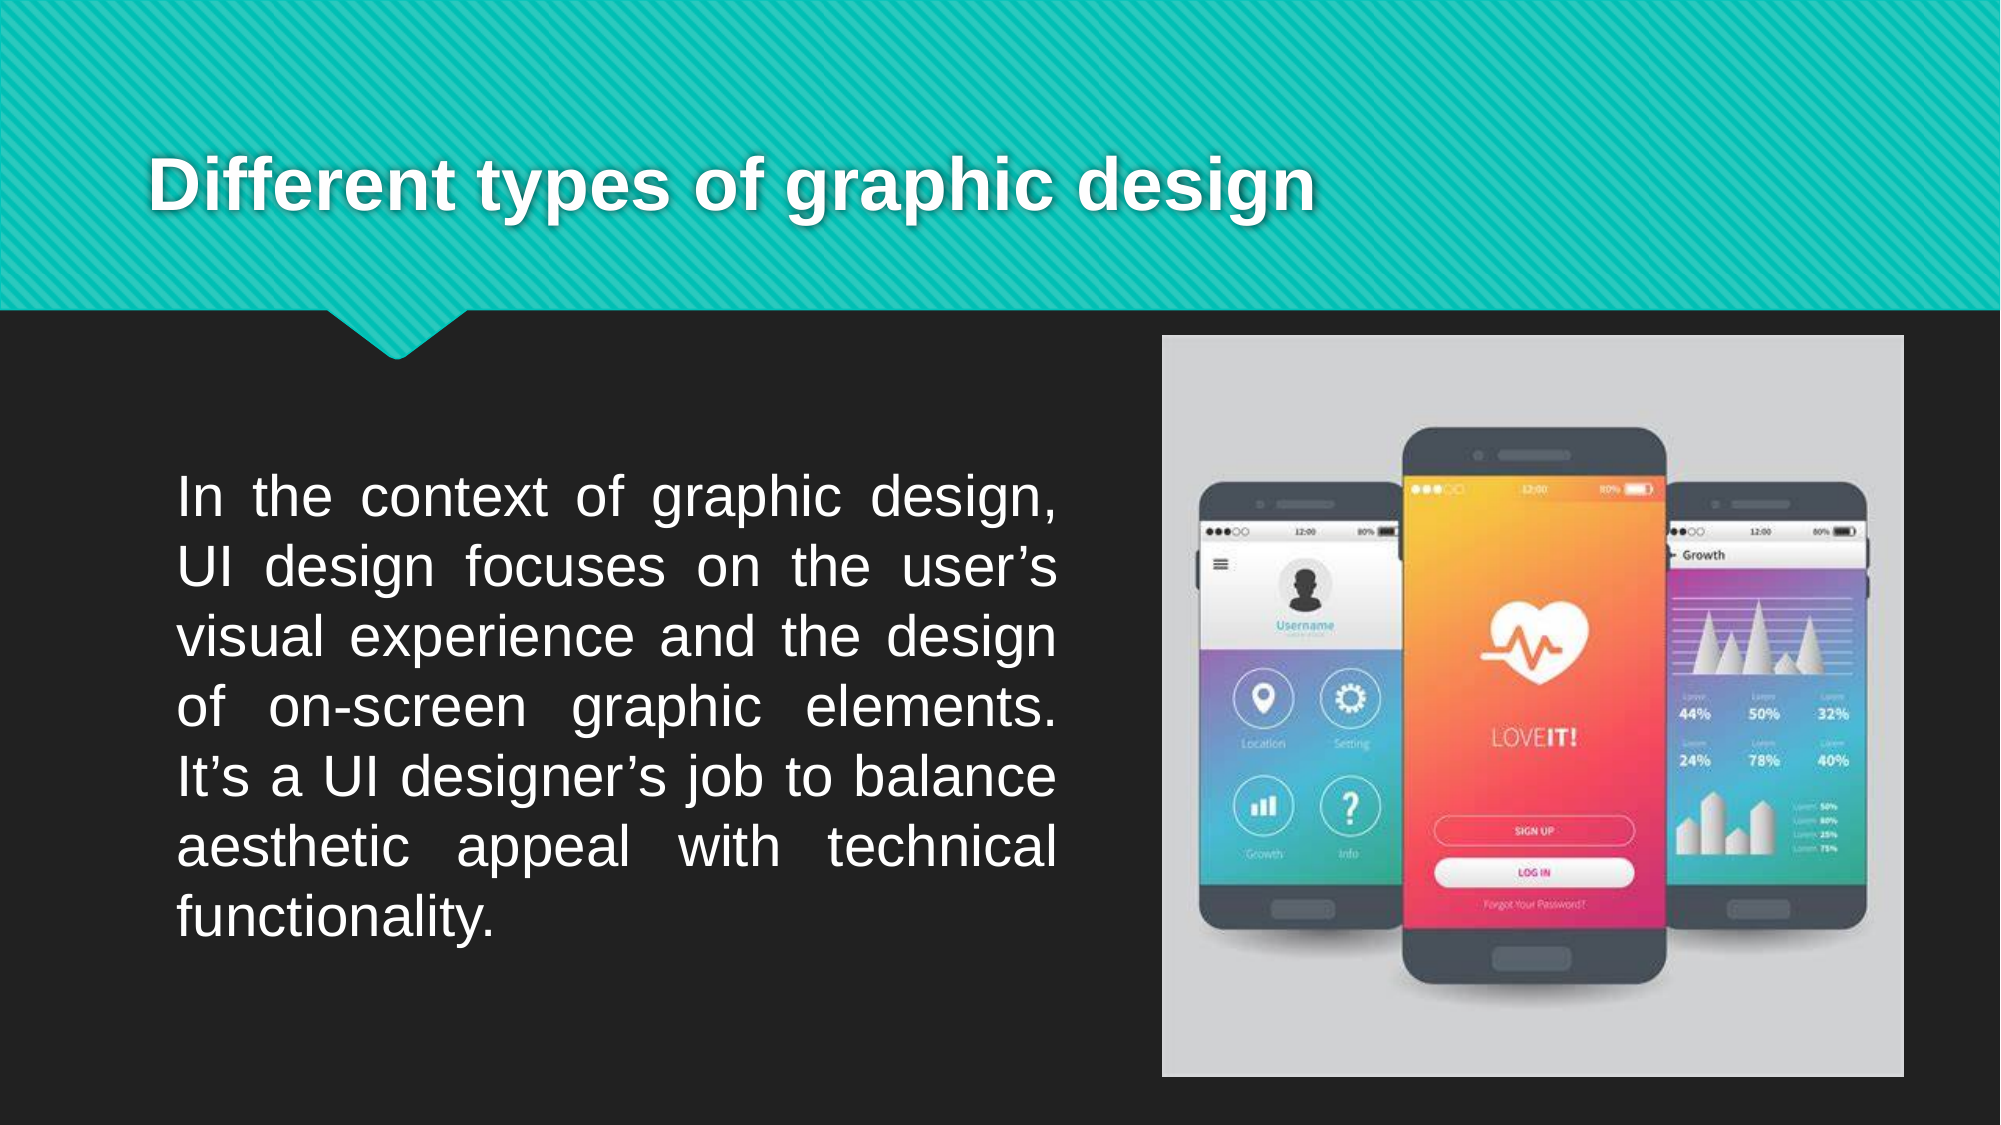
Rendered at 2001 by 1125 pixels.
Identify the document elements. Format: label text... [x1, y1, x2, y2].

picture [1162, 335, 1904, 1077]
title Different types of graphic design [132, 73, 1868, 233]
text_box In the context of graphic design, UI design focuses on the user’s visual experience and the design of on-screen graphic elements. It’s a UI designer’s job to balance aesthetic appeal with technical functionality. [161, 451, 1075, 956]
